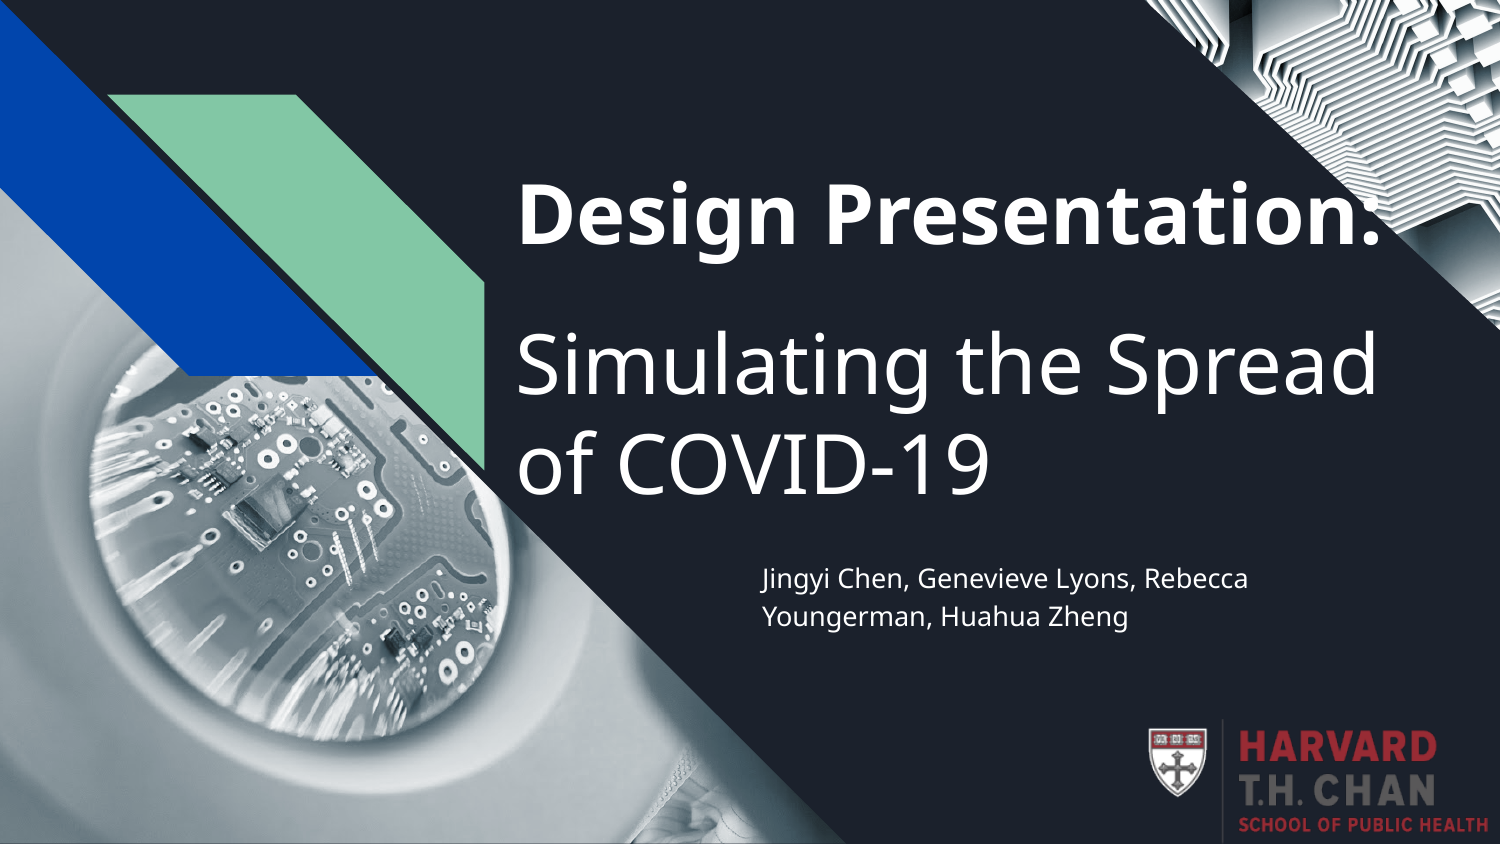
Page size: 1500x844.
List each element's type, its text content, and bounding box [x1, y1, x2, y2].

subtitle Jingyi Chen, Genevieve Lyons, Rebecca Youngerman, Huahua Zheng [746, 542, 1317, 626]
picture [1144, 0, 1500, 331]
picture [1148, 719, 1488, 844]
title Design Presentation: Simulating the Spread of COVID-19 [500, 146, 1481, 520]
picture [0, 189, 847, 844]
